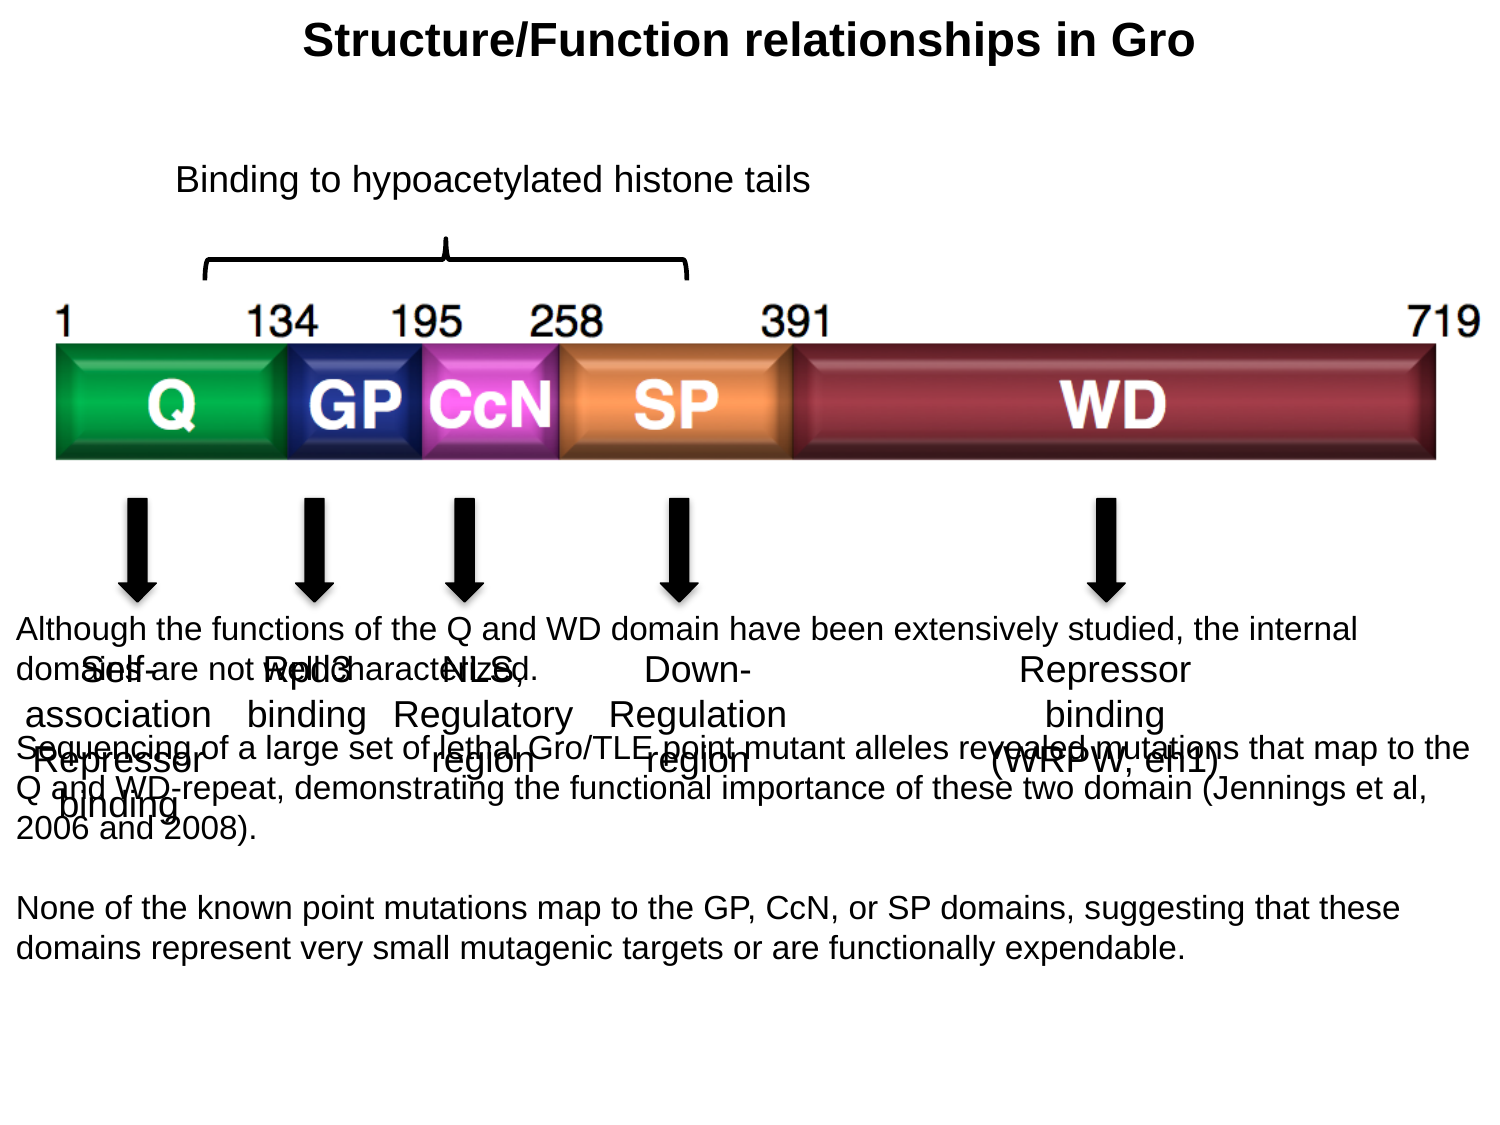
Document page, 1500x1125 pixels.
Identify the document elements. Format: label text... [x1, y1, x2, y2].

text_box [1086, 497, 1126, 599]
picture [37, 286, 1488, 478]
text_box Binding to hypoacetylated histone tails [160, 147, 827, 208]
text_box [117, 497, 157, 599]
text_box [294, 497, 335, 599]
text_box [659, 497, 699, 599]
text_box Although the functions of the Q and WD domain have been extensively studied, the internal domains are not well characterized. Sequencing of a large set of lethal Gro/TLE point mutant alleles revealed mutations that map to the Q and WD-repeat, demonstrating the functional importance of these two domain (Jennings et al, 2006 and 2008). None of the known point mutations map to the GP, CcN, or SP domains, suggesting that these domains represent very small mutagenic targets or are functionally expendable. [1, 599, 1500, 974]
text_box [204, 238, 687, 281]
title Structure/Function relationships in Gro [75, 0, 1425, 74]
text_box [445, 497, 485, 599]
